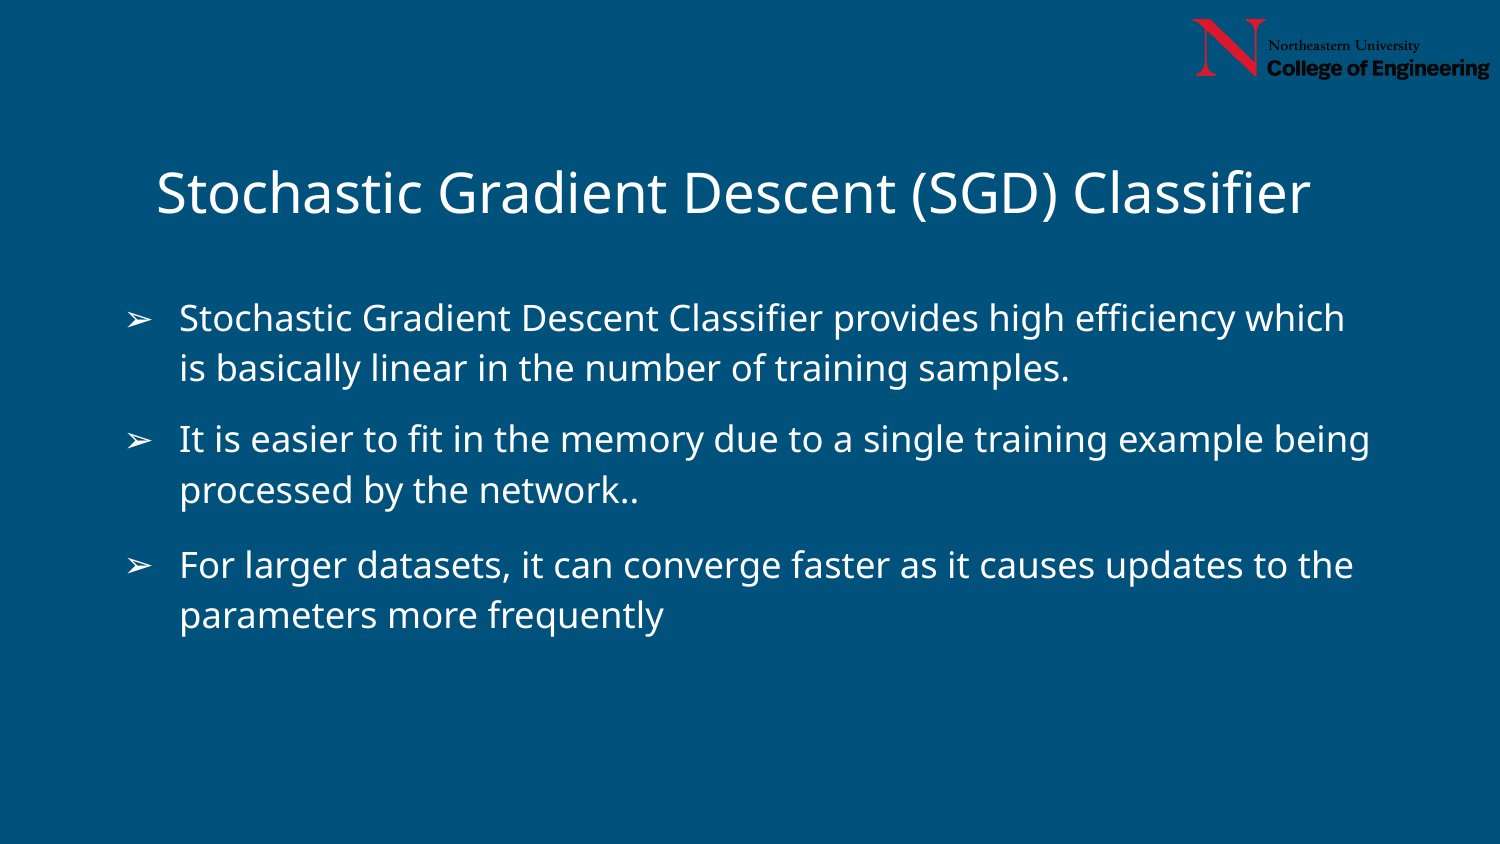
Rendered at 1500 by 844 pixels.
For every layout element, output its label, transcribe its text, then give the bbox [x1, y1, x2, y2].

picture [1193, 19, 1265, 76]
picture [1320, 65, 1329, 77]
picture [1348, 64, 1359, 75]
picture [1399, 72, 1408, 78]
picture [1374, 62, 1382, 74]
picture [1428, 66, 1438, 75]
picture [1453, 64, 1463, 74]
picture [1283, 64, 1290, 73]
picture [1269, 62, 1276, 75]
picture [1308, 65, 1317, 73]
picture [1361, 62, 1367, 74]
picture [1416, 65, 1425, 74]
text_box Stochastic Gradient Descent Classifier provides high efficiency which is basically linear in the number of training samples. It is easier to fit in the memory due to a single training example being processed by the network.. For larger datasets, it can converge faster as it causes updates to the parameters more frequently [89, 273, 1394, 786]
text_box Stochastic Gradient Descent (SGD) Classifier [0, 131, 1484, 240]
picture [1441, 67, 1450, 74]
picture [1467, 65, 1476, 74]
picture [1390, 65, 1395, 74]
picture [1332, 65, 1342, 75]
